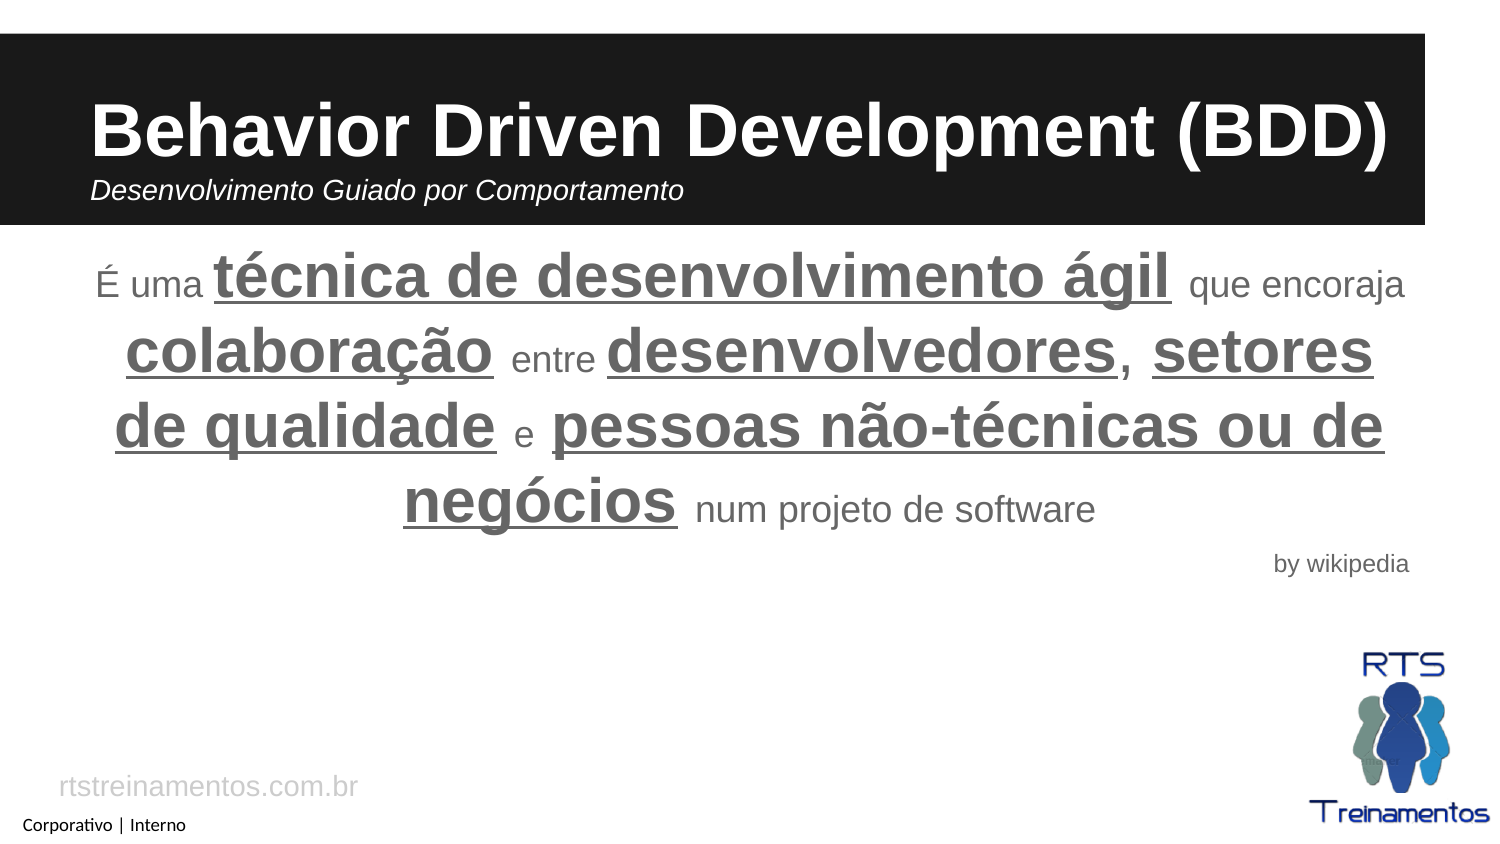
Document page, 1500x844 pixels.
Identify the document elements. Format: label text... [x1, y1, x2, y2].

title Behavior Driven Development (BDD) Desenvolvimento Guiado por Comportamento [75, 33, 1425, 219]
picture [1303, 641, 1500, 839]
list É uma técnica de desenvolvimento ágil que encoraja colaboração entre desenvolvedores, setores de qualidade e pessoas não-técnicas ou de negócios num projeto de software by wikipedia [75, 219, 1425, 706]
text_box rtstreinamentos.com.br [43, 752, 465, 823]
